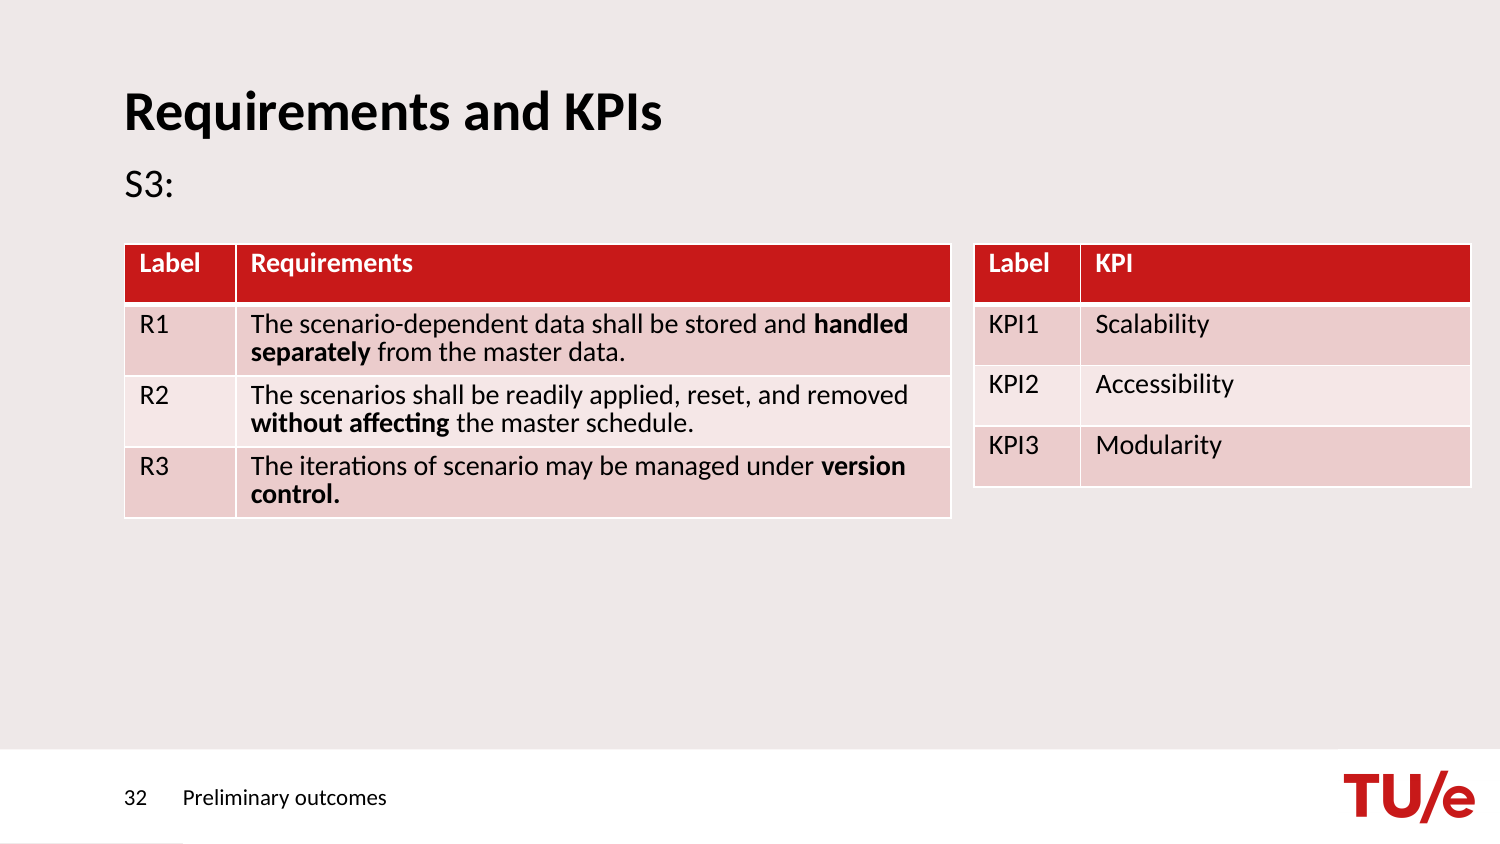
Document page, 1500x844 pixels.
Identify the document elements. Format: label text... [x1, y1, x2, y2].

footer Preliminary outcomes [183, 749, 1339, 844]
table_cell KPI1 [975, 307, 1080, 365]
slide_number 32 [0, 749, 183, 844]
table_cell KPI3 [975, 427, 1080, 486]
table_cell Scalability [1081, 307, 1470, 365]
table_cell Modularity [1081, 427, 1470, 486]
table_header Requirements [237, 245, 950, 302]
table_cell R2 [125, 377, 235, 446]
table_cell The scenario-dependent data shall be stored and handled separately from the master data. [237, 307, 950, 375]
table_cell KPI2 [975, 366, 1080, 425]
table_header KPI [1081, 245, 1470, 302]
picture [1339, 749, 1500, 844]
table_cell The scenarios shall be readily applied, reset, and removed without affecting the master schedule. [237, 377, 950, 446]
table_cell R1 [125, 307, 235, 375]
table_cell R3 [125, 448, 235, 517]
table_header Label [975, 245, 1080, 302]
text_box S3: [124, 157, 669, 214]
table_header Label [125, 245, 235, 302]
table_cell The iterations of scenario may be managed under version control. [237, 448, 950, 517]
title Requirements and KPIs [124, 85, 1364, 174]
table_cell Accessibility [1081, 366, 1470, 425]
